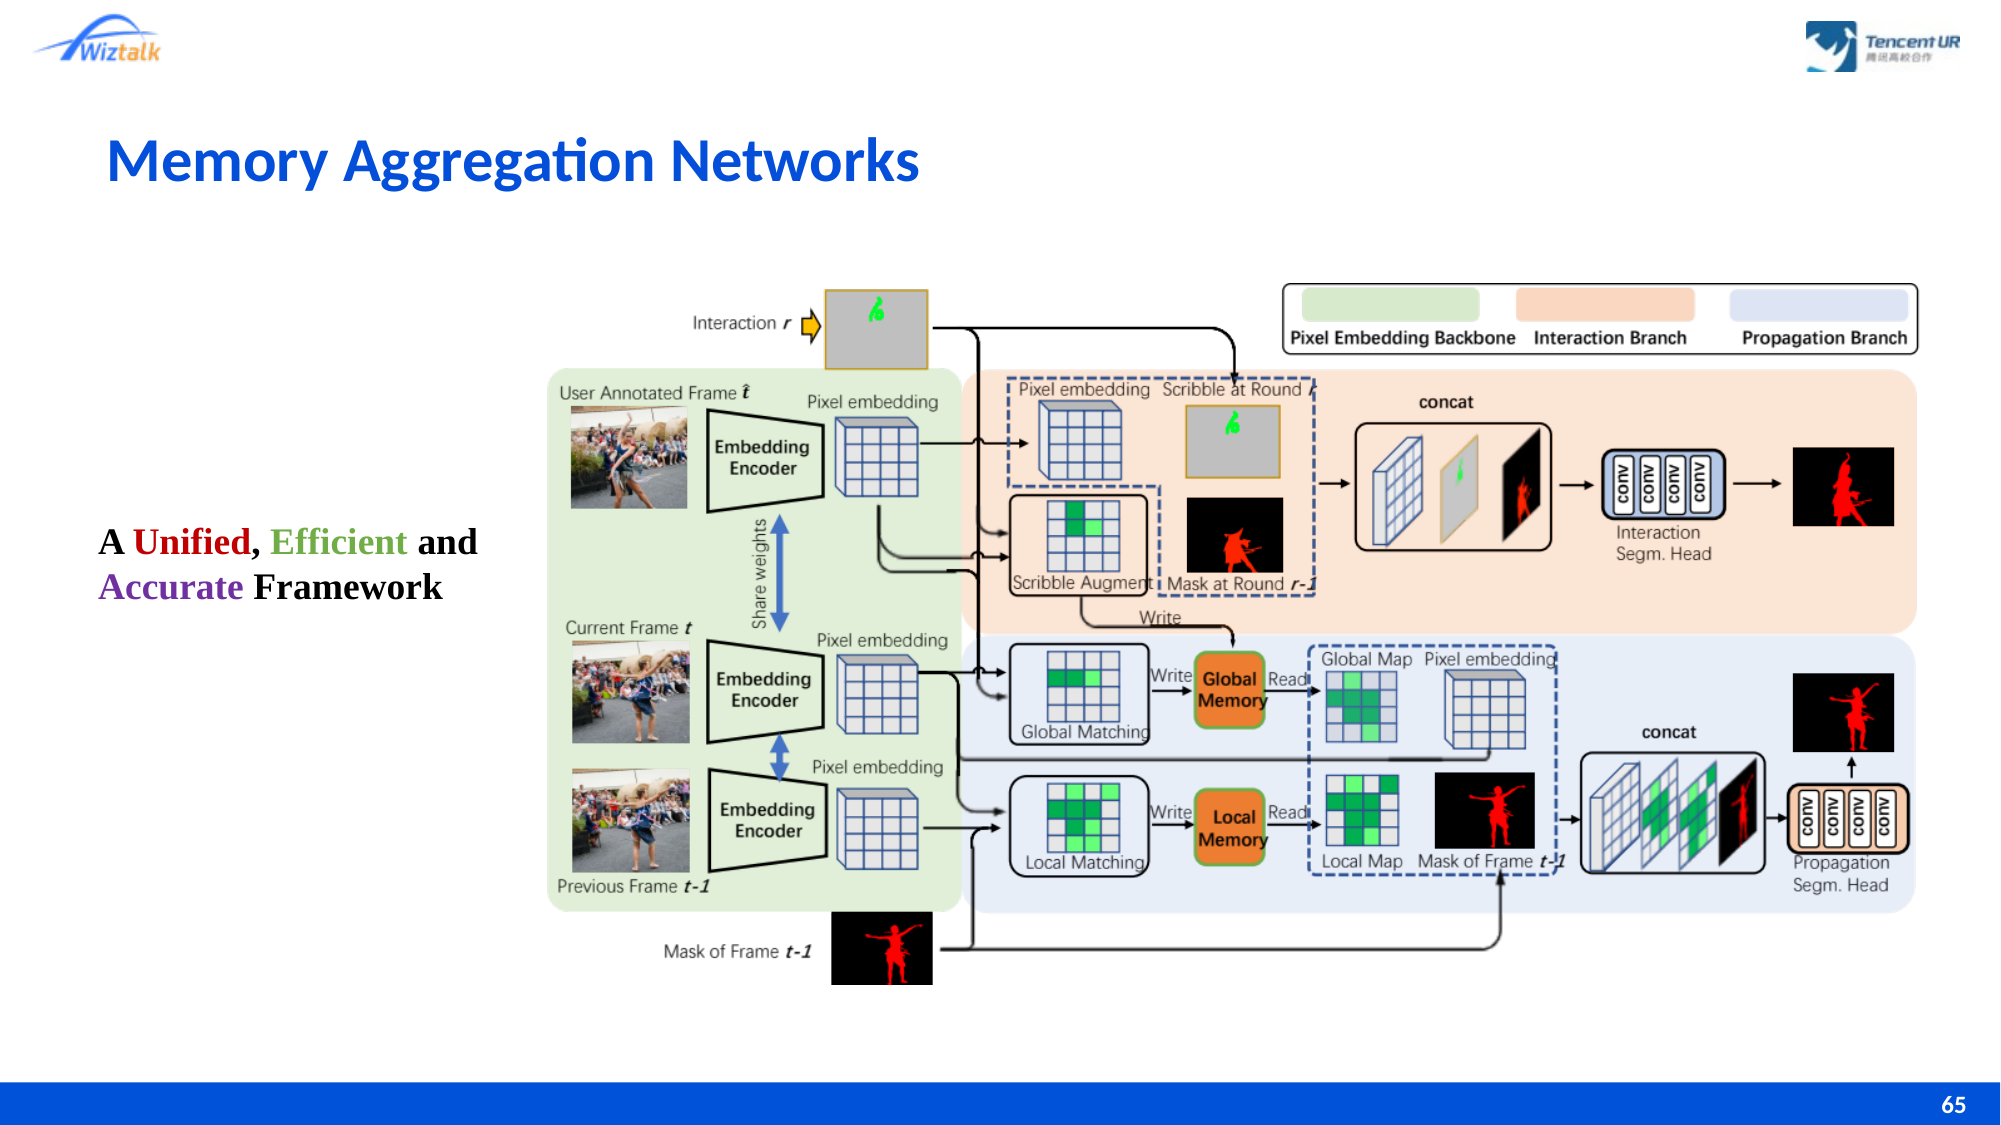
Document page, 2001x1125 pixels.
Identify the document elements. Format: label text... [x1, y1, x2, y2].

picture [546, 283, 1975, 985]
text_box A Unified, Efficient and Accurate Framework [83, 509, 508, 615]
picture [1806, 21, 1960, 72]
slide_number 65 [1862, 1073, 1983, 1125]
title Memory Aggregation Networks [91, 91, 1895, 231]
picture [20, 5, 184, 73]
